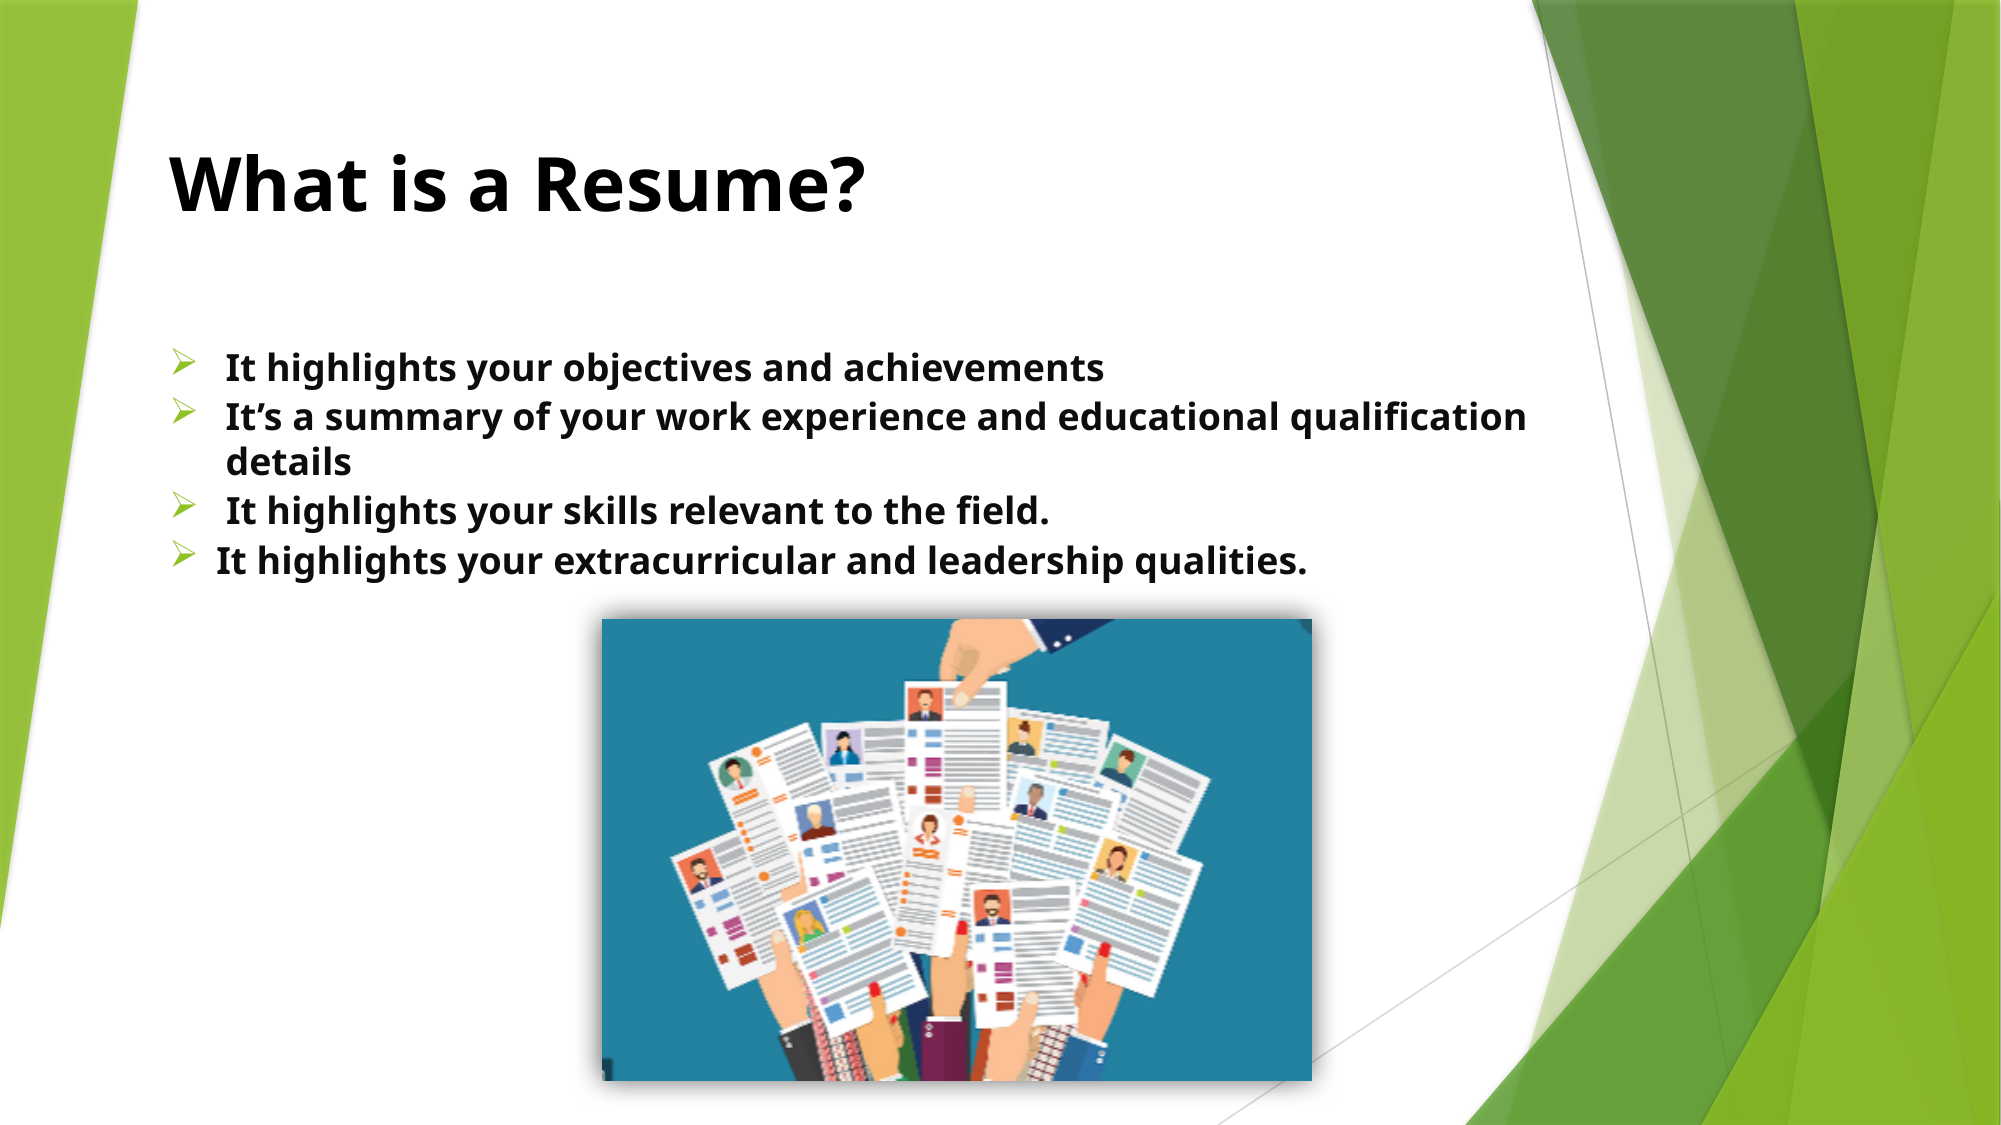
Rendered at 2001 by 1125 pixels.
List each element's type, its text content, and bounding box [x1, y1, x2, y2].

text_box What is a Resume? It highlights your objectives and achievements It’s a summary of your work experience and educational qualification details It highlights your skills relevant to the field. It highlights your extracurricular and leadership qualities. [154, 64, 1639, 718]
picture [602, 618, 1313, 1081]
